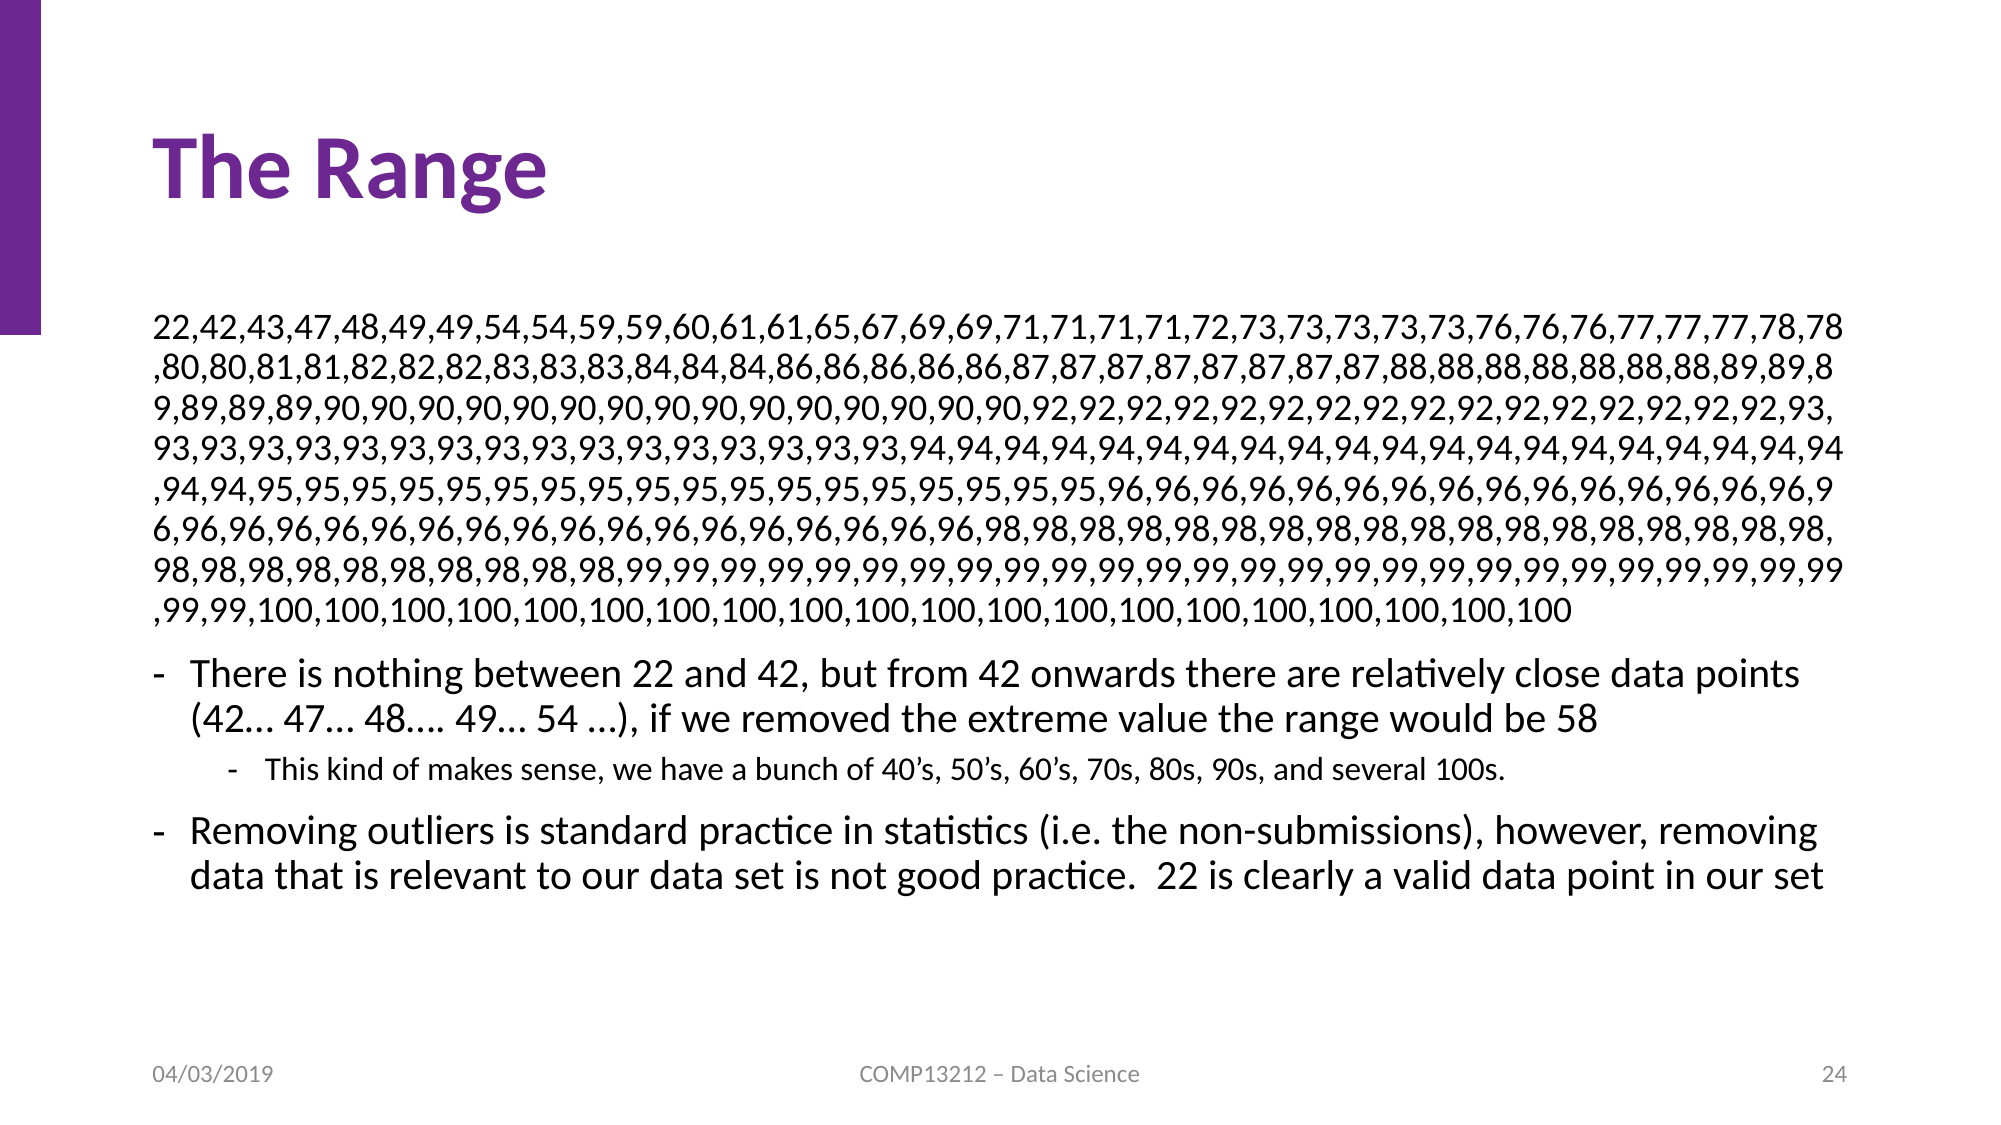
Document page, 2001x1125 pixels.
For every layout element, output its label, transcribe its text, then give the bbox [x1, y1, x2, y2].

title The Range [137, 59, 1863, 278]
slide_number 24 [1412, 1042, 1863, 1103]
list 22,42,43,47,48,49,49,54,54,59,59,60,61,61,65,67,69,69,71,71,71,71,72,73,73,73,73,73,76,76,76,77,77,77,78,78,80,80,81,81,82,82,82,83,83,83,84,84,84,86,86,86,86,86,87,87,87,87,87,87,87,87,88,88,88,88,88,88,88,89,89,89,89,89,89,90,90,90,90,90,90,90,90,90,90,90,90,90,90,90,92,92,92,92,92,92,92,92,92,92,92,92,92,92,92,92,93,93,93,93,93,93,93,93,93,93,93,93,93,93,93,93,93,94,94,94,94,94,94,94,94,94,94,94,94,94,94,94,94,94,94,94,94,94,94,95,95,95,95,95,95,95,95,95,95,95,95,95,95,95,95,95,95,96,96,96,96,96,96,96,96,96,96,96,96,96,96,96,96,96,96,96,96,96,96,96,96,96,96,96,96,96,96,96,96,96,98,98,98,98,98,98,98,98,98,98,98,98,98,98,98,98,98,98,98,98,98,98,98,98,98,98,98,98,99,99,99,99,99,99,99,99,99,99,99,99,99,99,99,99,99,99,99,99,99,99,99,99,99,99,99,99,100,100,100,100,100,100,100,100,100,100,100,100,100,100,100,100,100,100,100,100 There is nothing between 22 and 42, but from 42 onwards there are relatively close data points (42… 47… 48…. 49… 54 …), if we removed the extreme value the range would be 58 This kind of makes sense, we have a bunch of 40’s, 50’s, 60’s, 70s, 80s, 90s, and several 100s. Removing outliers is standard practice in statistics (i.e. the non-submissions), however, removing data that is relevant to our data set is not good practice. 22 is clearly a valid data point in our set [137, 299, 1863, 1014]
footer COMP13212 – Data Science [662, 1042, 1338, 1103]
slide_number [137, 1042, 588, 1103]
